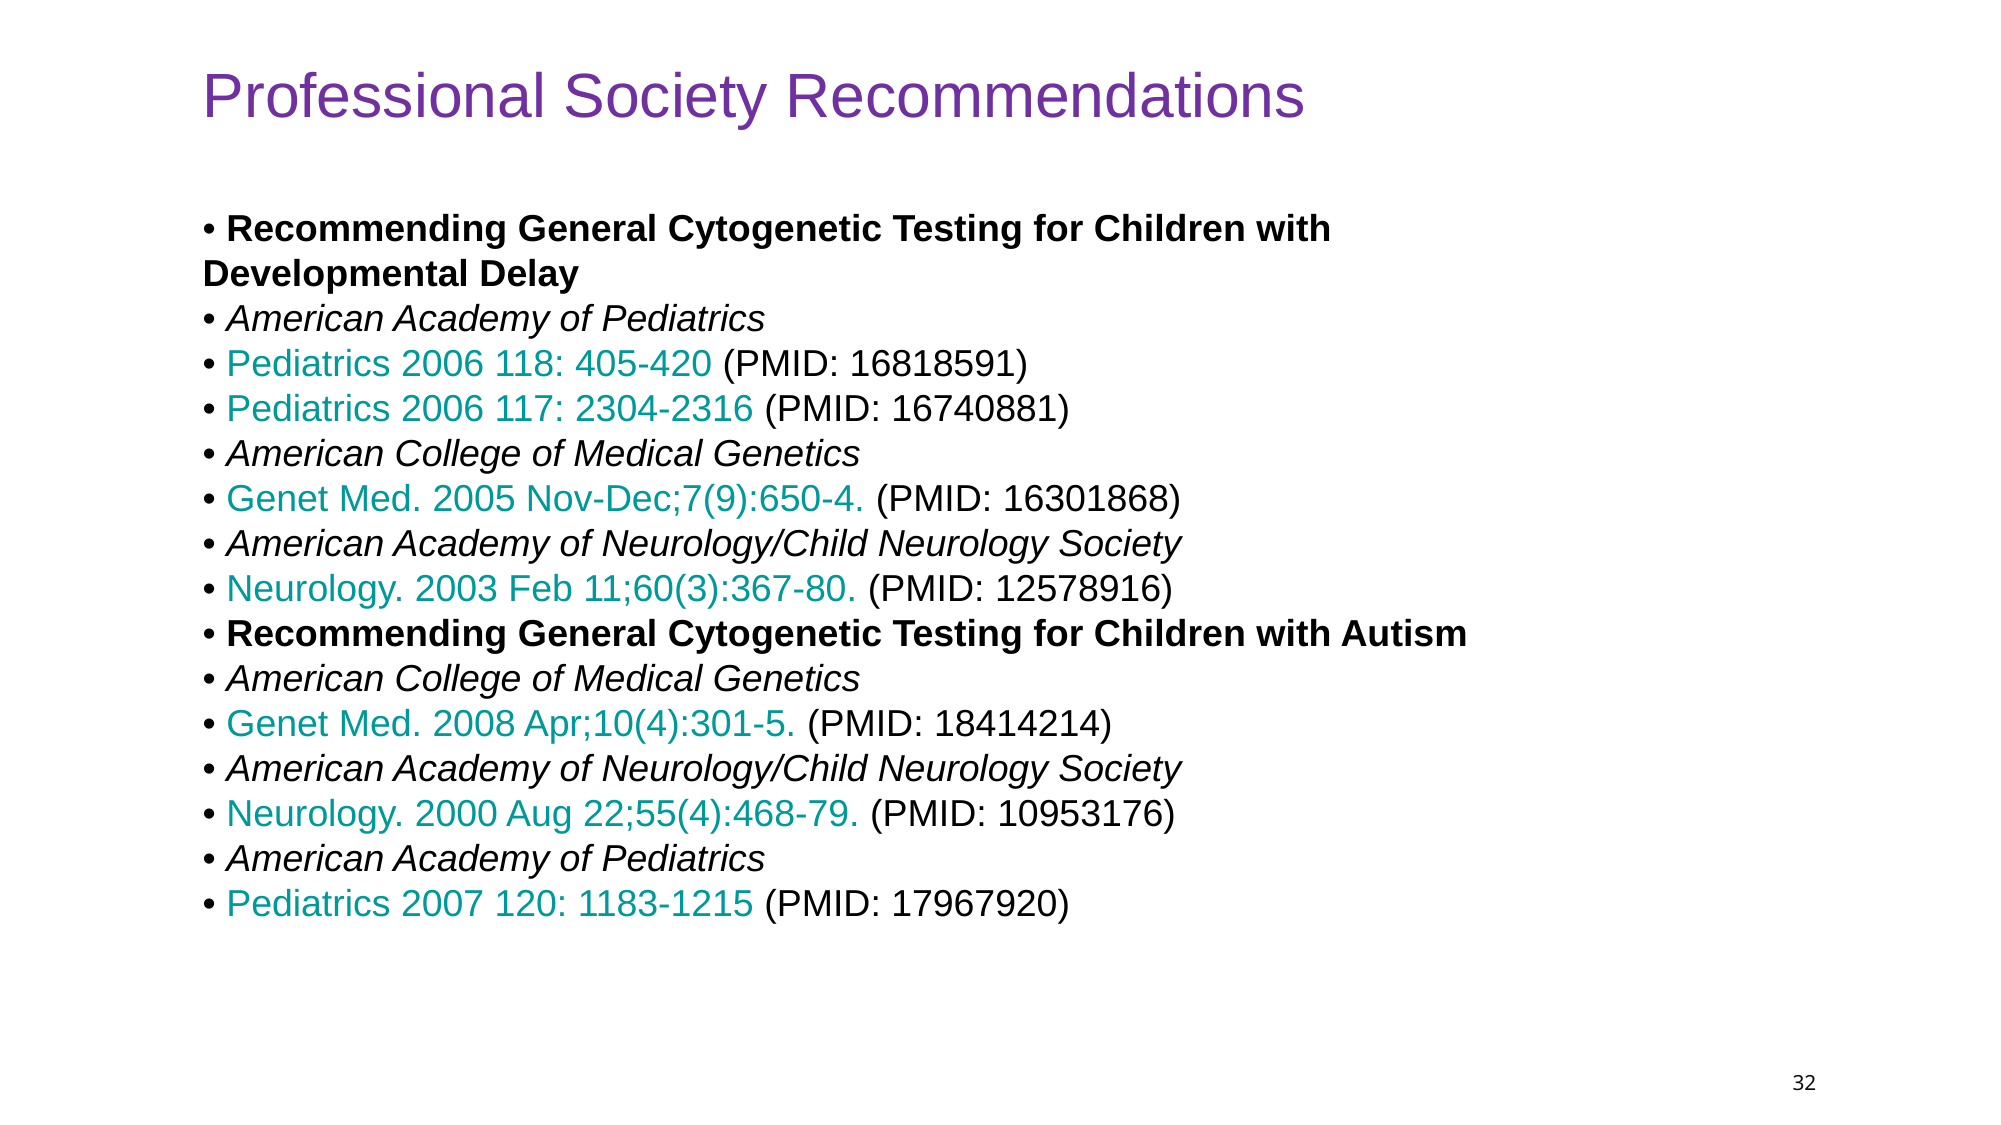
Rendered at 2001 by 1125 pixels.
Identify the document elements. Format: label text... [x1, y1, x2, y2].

text_box Professional Society Recommendations • Recommending General Cytogenetic Testing for Children with Developmental Delay • American Academy of Pediatrics • Pediatrics 2006 118: 405-420 (PMID: 16818591) • Pediatrics 2006 117: 2304-2316 (PMID: 16740881) • American College of Medical Genetics • Genet Med. 2005 Nov-Dec;7(9):650-4. (PMID: 16301868) • American Academy of Neurology/Child Neurology Society • Neurology. 2003 Feb 11;60(3):367-80. (PMID: 12578916) • Recommending General Cytogenetic Testing for Children with Autism • American College of Medical Genetics • Genet Med. 2008 Apr;10(4):301-5. (PMID: 18414214) • American Academy of Neurology/Child Neurology Society • Neurology. 2000 Aug 22;55(4):468-79. (PMID: 10953176) • American Academy of Pediatrics • Pediatrics 2007 120: 1183-1215 (PMID: 17967920) [188, 47, 1812, 977]
slide_number 32 [1777, 1061, 1938, 1107]
